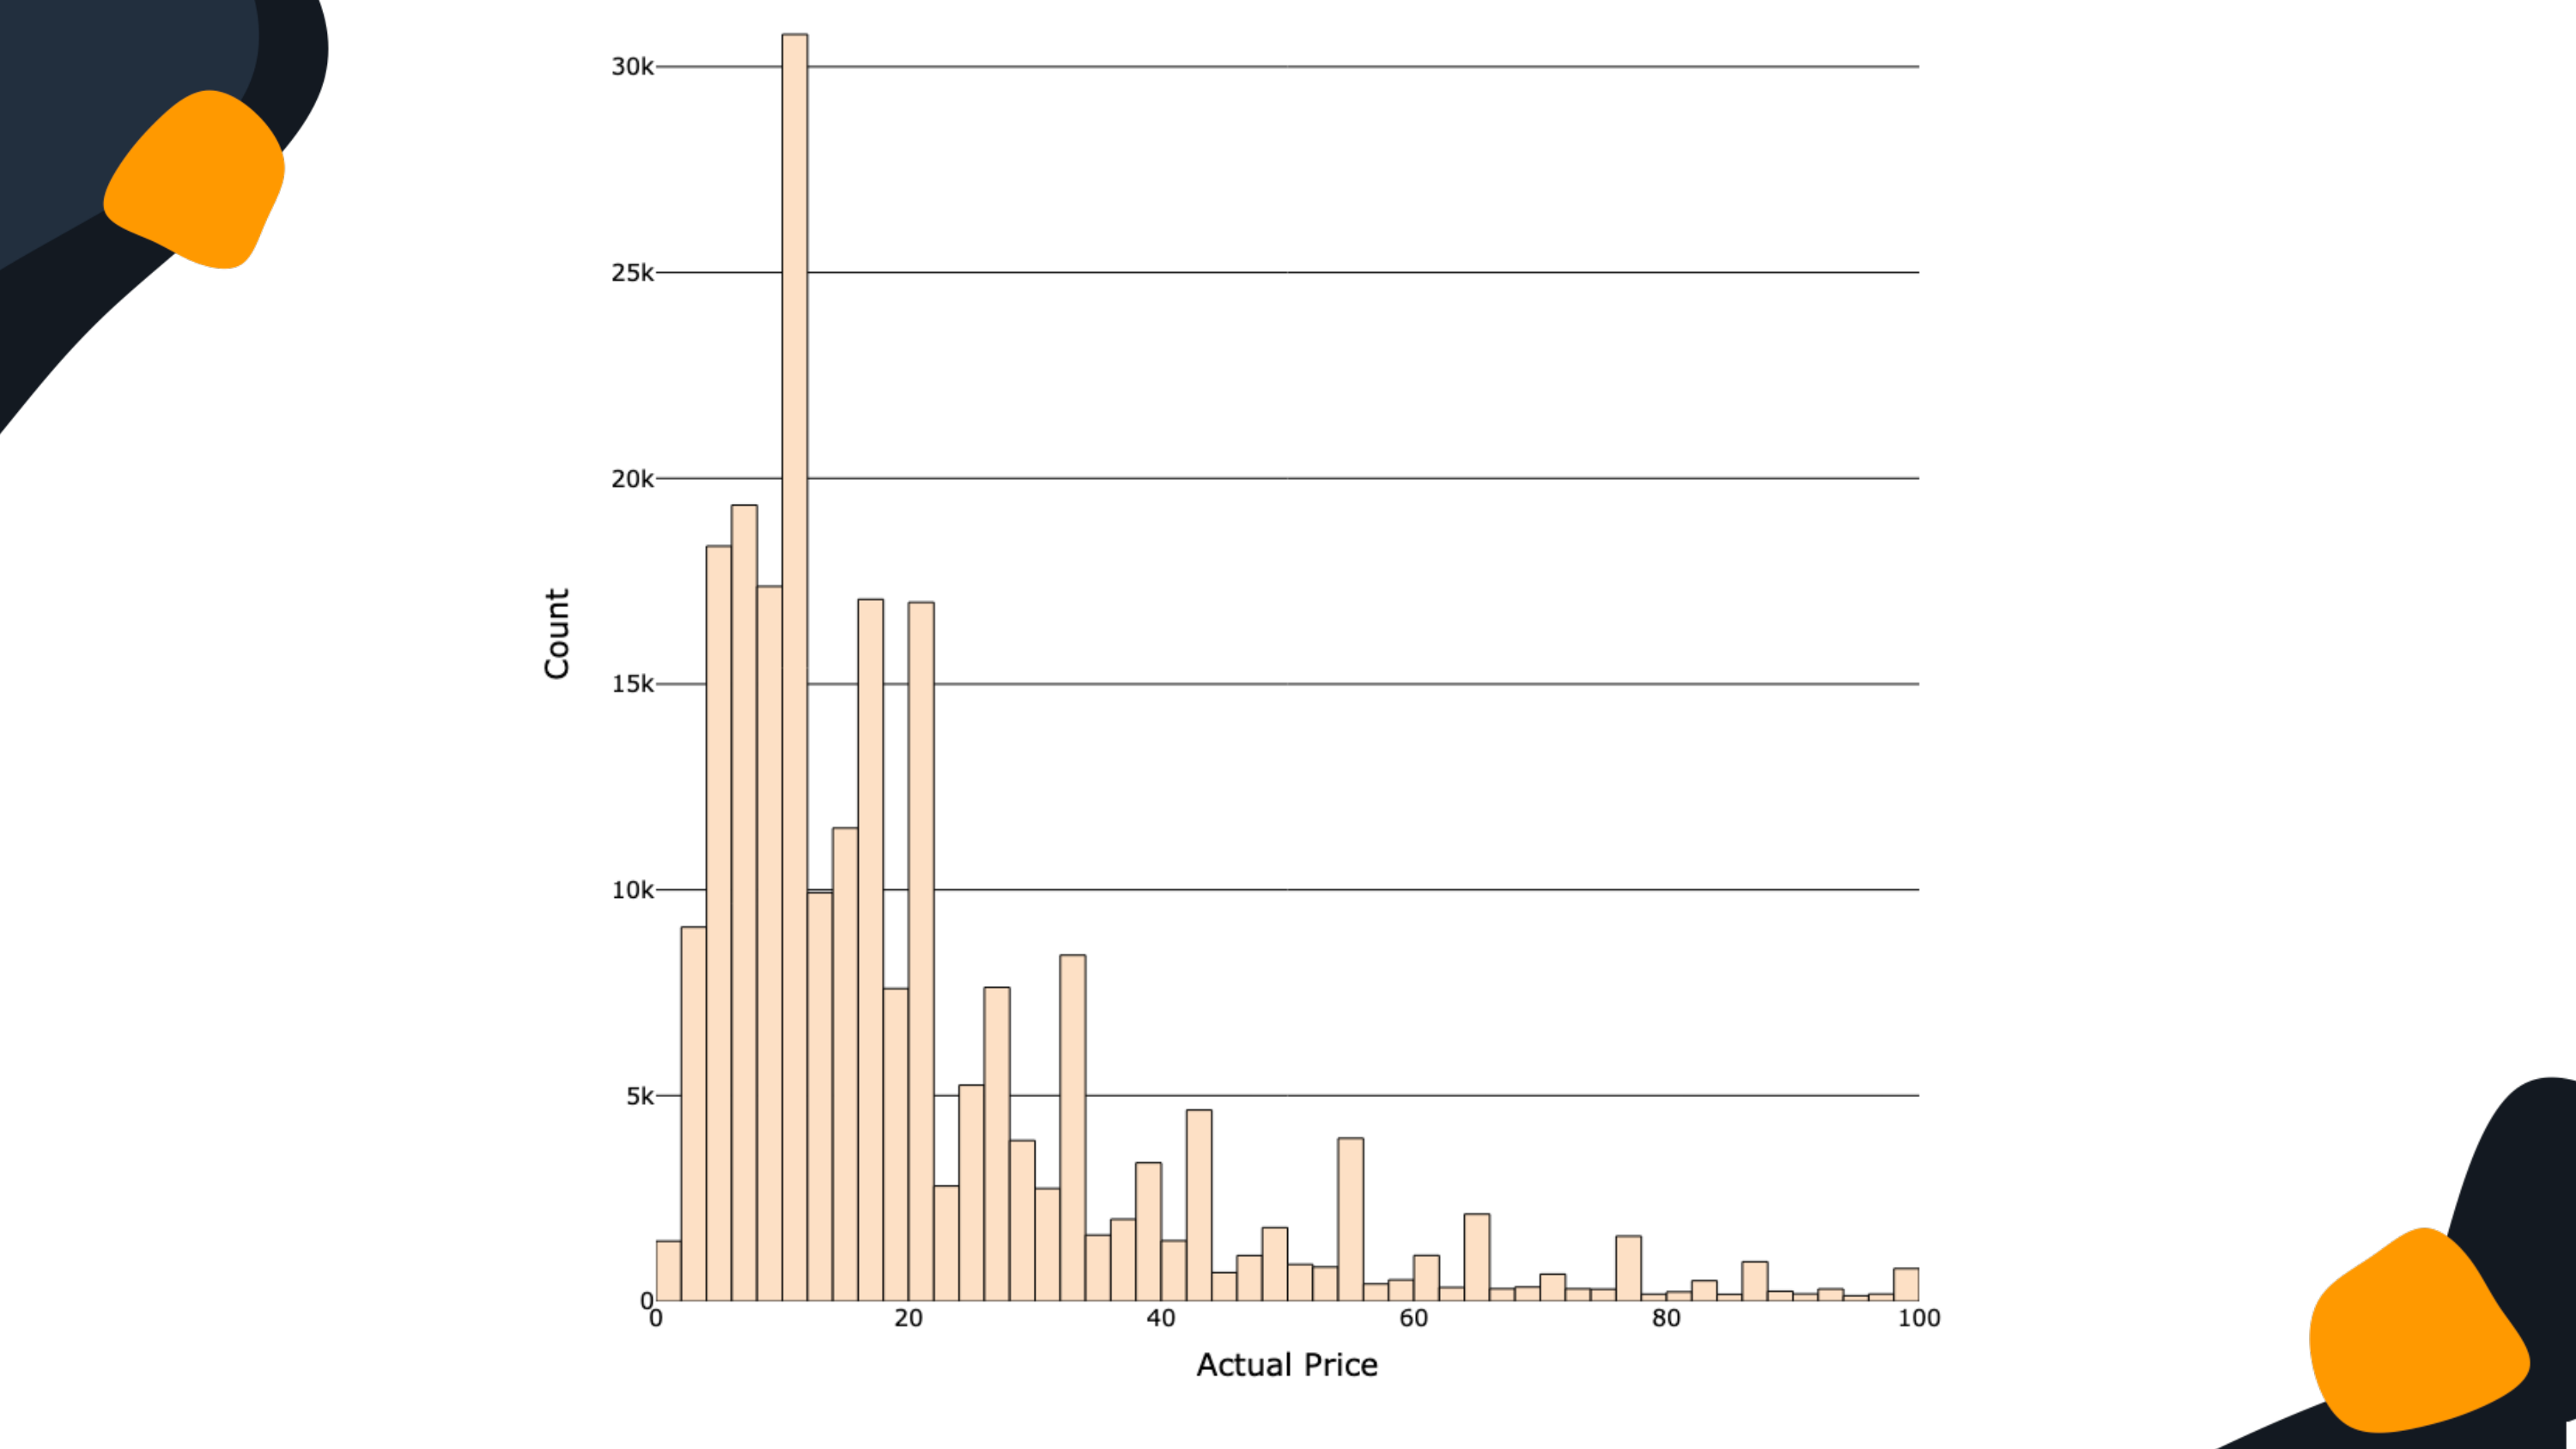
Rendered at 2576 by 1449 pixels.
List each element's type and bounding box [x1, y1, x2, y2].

text_box [2060, 1076, 2576, 1449]
text_box [0, 0, 330, 645]
text_box [532, 22, 2044, 1426]
